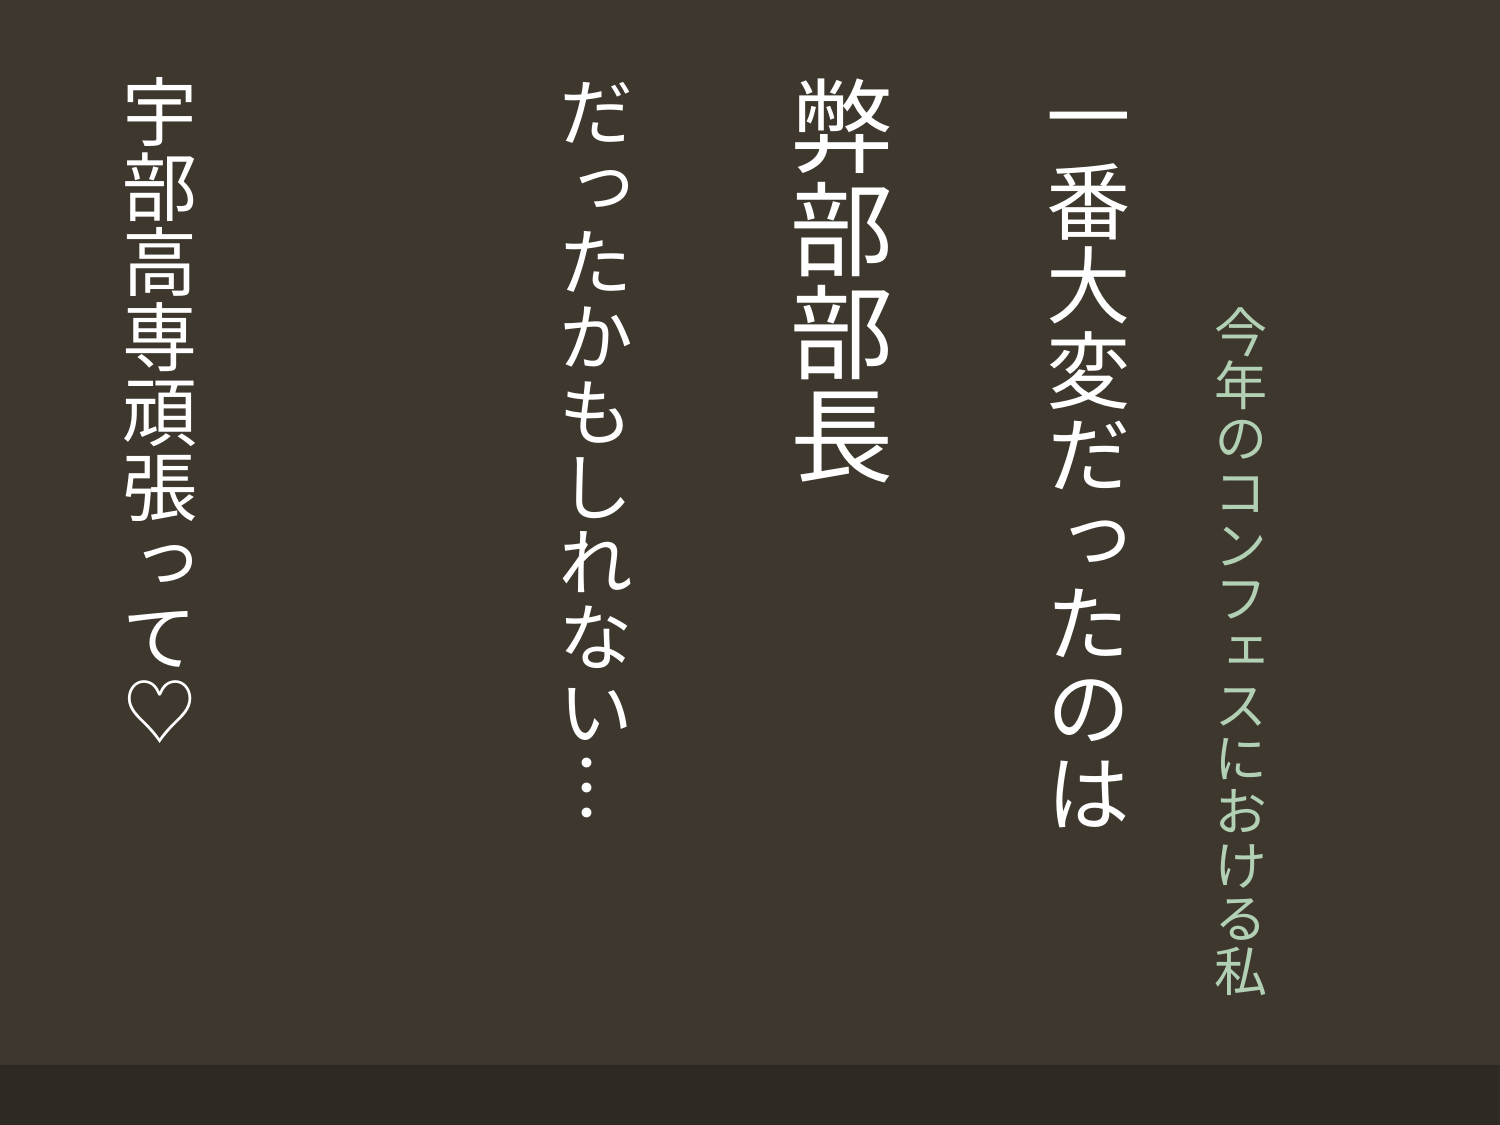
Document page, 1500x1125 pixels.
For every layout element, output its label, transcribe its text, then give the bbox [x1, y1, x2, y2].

list 一番大変だったのは 弊部部長 だったかもしれない… 宇部高専頑張って♡ [103, 59, 1154, 1014]
title 今年のコンフェスにおける私 [1198, 59, 1396, 1014]
